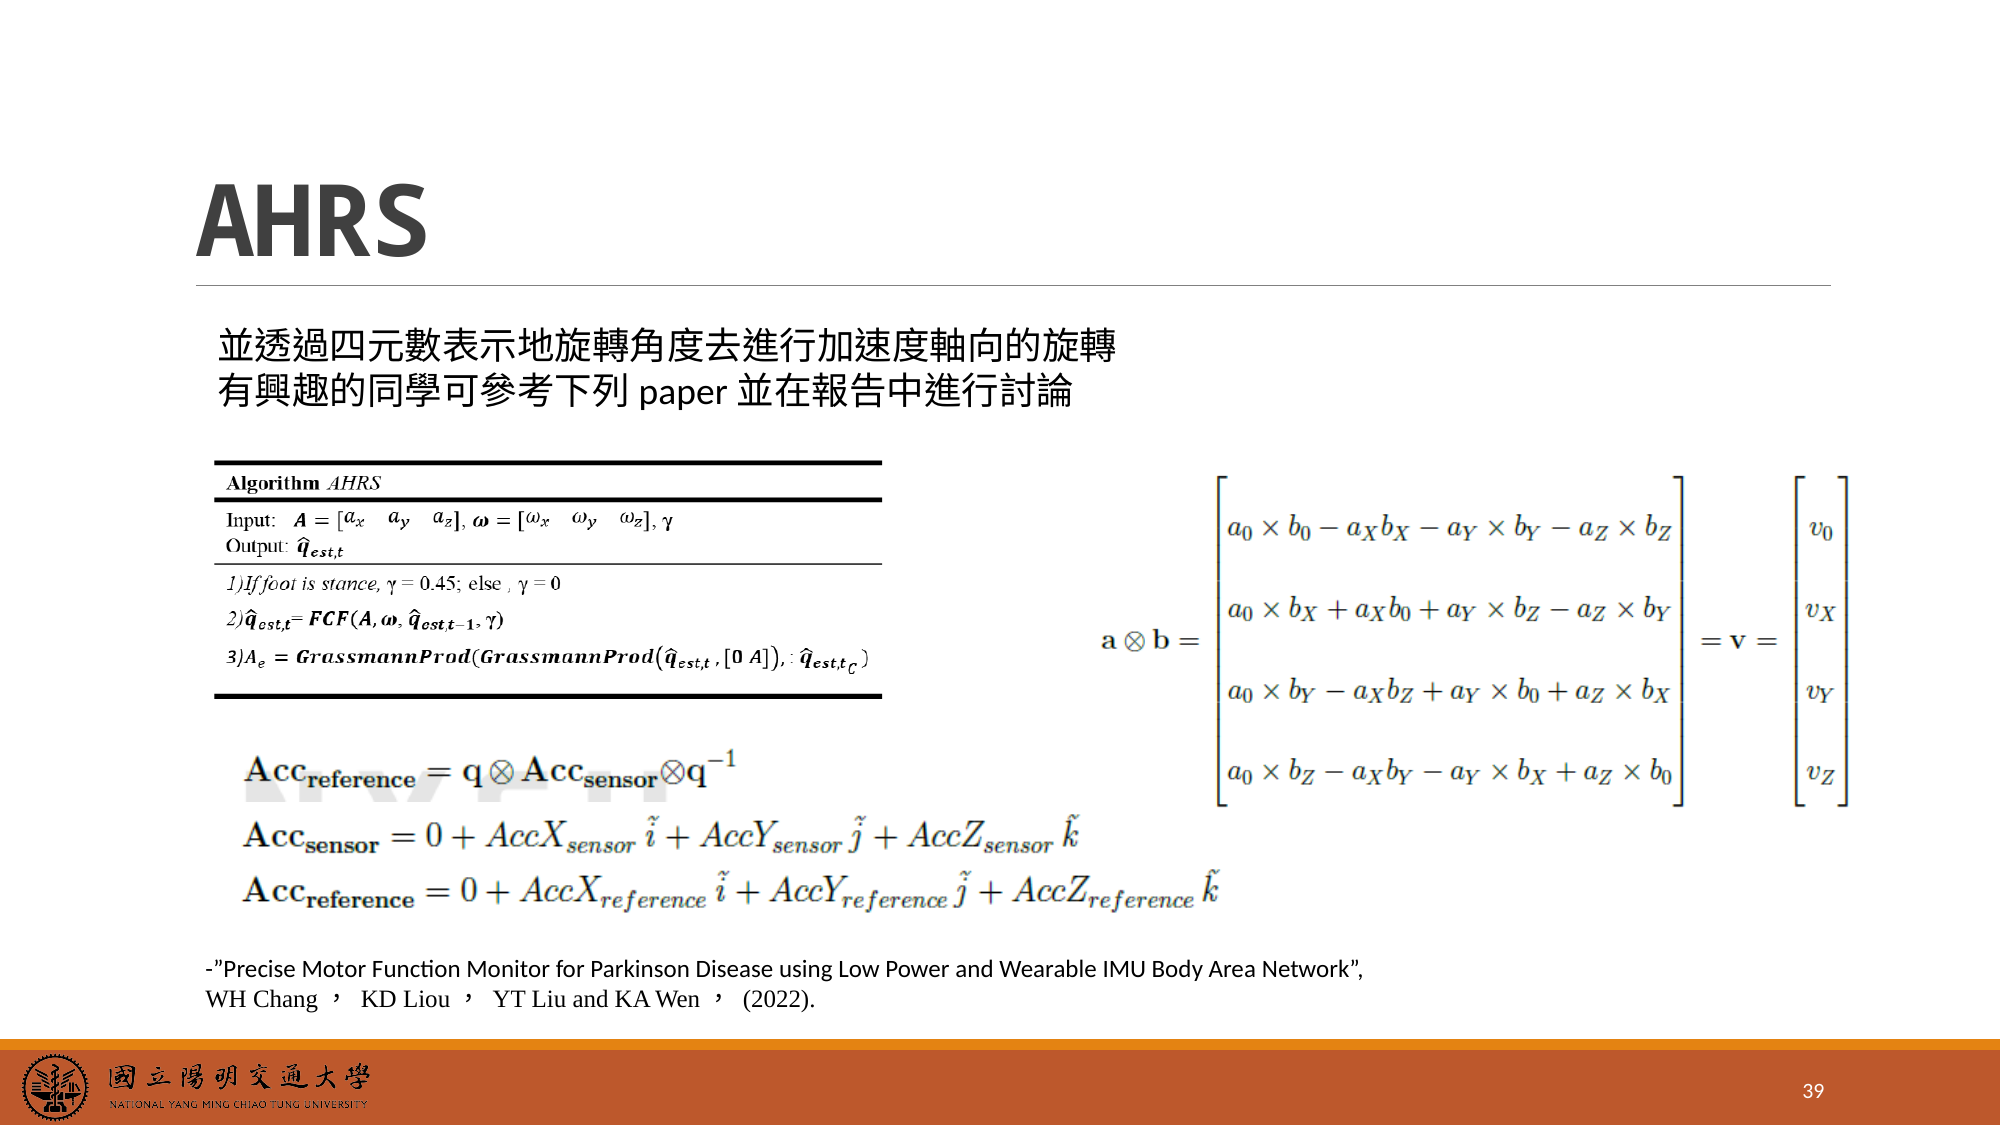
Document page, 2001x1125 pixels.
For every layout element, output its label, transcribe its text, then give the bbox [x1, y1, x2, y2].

title AHRS [179, 47, 1830, 285]
picture [230, 459, 1857, 916]
picture [201, 451, 888, 705]
text_box 並透過四元數表示地旋轉角度去進行加速度軸向的旋轉 有興趣的同學可參考下列paper並在報告中進行討論 [202, 314, 1822, 420]
picture [239, 738, 763, 802]
picture [19, 1051, 372, 1124]
slide_number 39 [1624, 1059, 1840, 1120]
text_box -”Precise Motor Function Monitor for Parkinson Disease using Low Power and Wearable IMU Body Area Network”, WH Chang， KD Liou， YT Liu and KA Wen， (2022). [190, 945, 1810, 1020]
